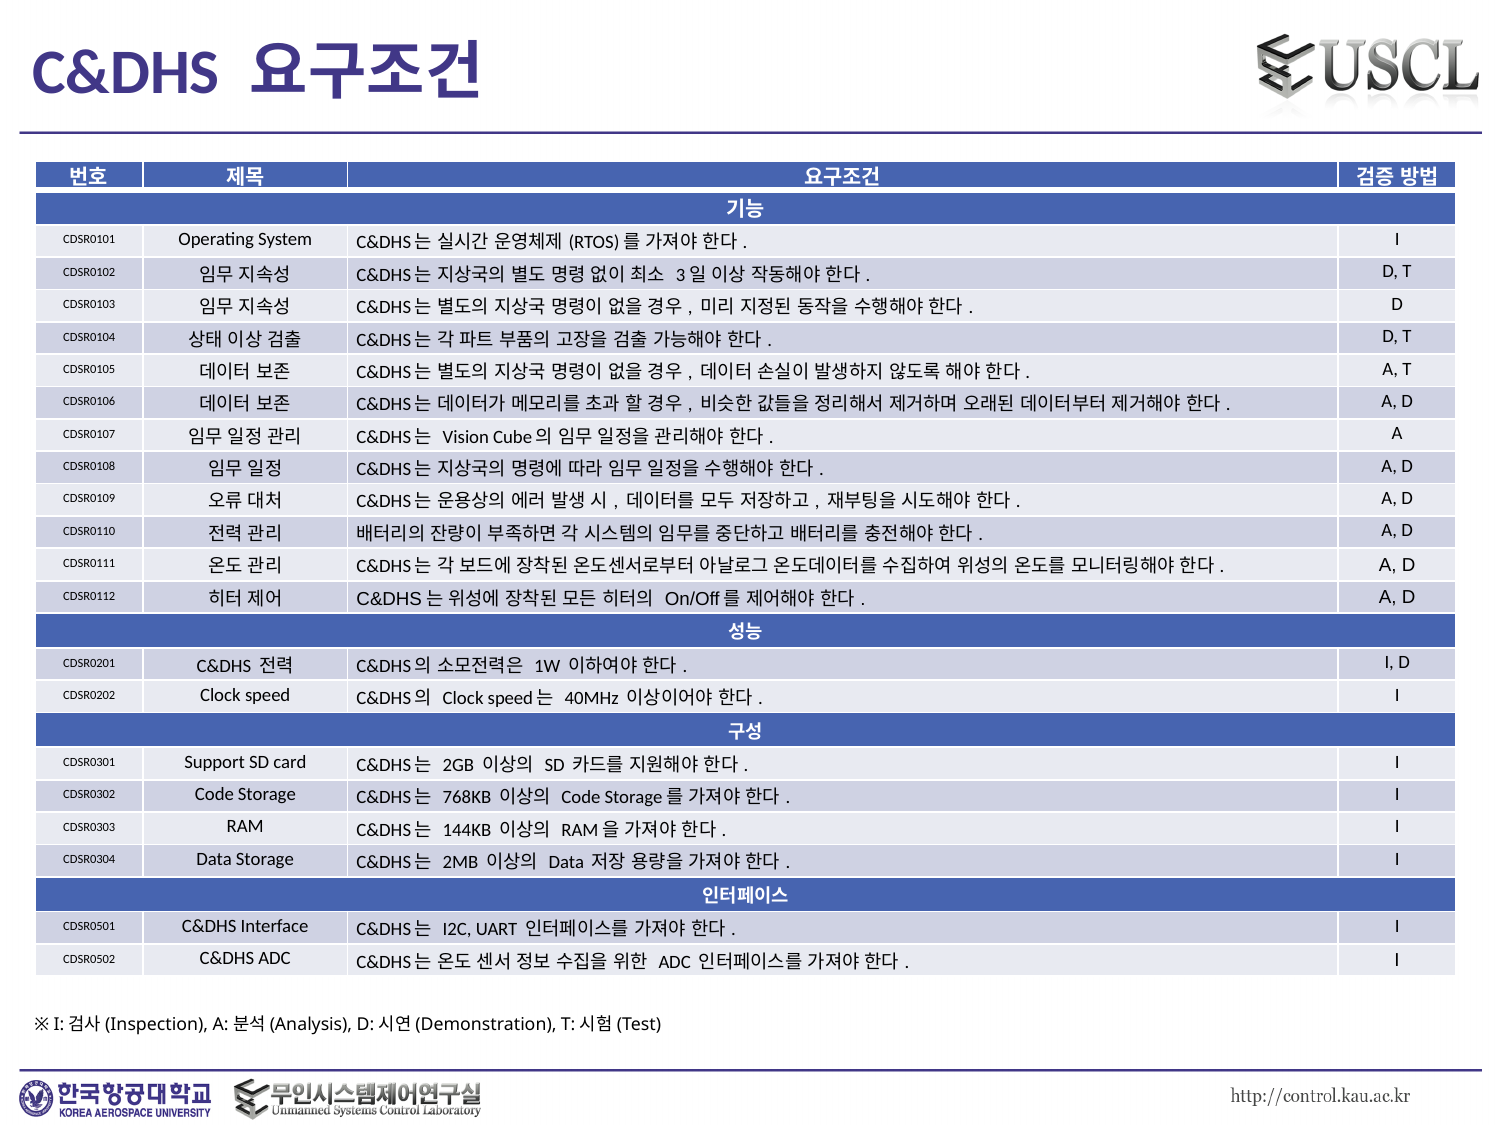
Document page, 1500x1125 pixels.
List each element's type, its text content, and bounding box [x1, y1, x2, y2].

table_cell C&DHS Interface [144, 912, 347, 943]
table_cell C&DHS는 768KB 이상의 Code Storage를 가져야 한다. [348, 781, 1337, 811]
table_cell A, D [1339, 484, 1455, 515]
table_cell CDSR0302 [36, 781, 142, 811]
table_cell I [1339, 748, 1455, 779]
table_cell CDSR0109 [36, 484, 142, 515]
table_header 번호 [36, 162, 142, 187]
table_cell C&DHS의 Clock speed는 40MHz 이상이어야 한다. [348, 681, 1337, 712]
table_cell A, T [1339, 355, 1455, 386]
table_cell C&DHS는 별도의 지상국 명령이 없을 경우, 데이터 손실이 발생하지 않도록 해야 한다. [348, 355, 1337, 386]
table_cell C&DHS는 각 보드에 장착된 온도센서로부터 아날로그 온도데이터를 수집하여 위성의 온도를 모니터링해야 한다. [348, 549, 1337, 580]
table_cell 전력 관리 [144, 517, 347, 547]
table_cell D, T [1339, 258, 1455, 289]
table_cell 오류 대처 [144, 484, 347, 515]
text_box ※ I:검사(Inspection), A:분석(Analysis), D:시연(Demonstration), T:시험(Test) [19, 1005, 676, 1042]
table_cell 상태 이상 검출 [144, 323, 347, 353]
table_cell CDSR0501 [36, 912, 142, 943]
table_cell 구성 [36, 713, 1455, 746]
table_cell CDSR0103 [36, 290, 142, 321]
table_cell Operating System [144, 226, 347, 256]
table_cell C&DHS는 지상국의 별도 명령 없이 최소 3일 이상 작동해야 한다. [348, 258, 1337, 289]
table_cell 임무 지속성 [144, 258, 347, 289]
table_cell C&DHS는 Vision Cube의 임무 일정을 관리해야 한다. [348, 420, 1337, 450]
table_cell C&DHS 전력 [144, 649, 347, 679]
table_cell CDSR0112 [36, 582, 142, 612]
table_cell A, D [1339, 549, 1455, 580]
table_cell CDSR0502 [36, 945, 142, 975]
table_cell 임무 일정 [144, 452, 347, 483]
table_cell C&DHS는 2GB 이상의 SD 카드를 지원해야 한다. [348, 748, 1337, 779]
table_cell CDSR0110 [36, 517, 142, 547]
table_cell CDSR0304 [36, 845, 142, 876]
table_cell C&DHS는 144KB 이상의 RAM을 가져야 한다. [348, 813, 1337, 844]
table_cell CDSR0105 [36, 355, 142, 386]
table_cell A, D [1339, 387, 1455, 418]
table_cell 성능 [36, 614, 1455, 647]
table_cell CDSR0107 [36, 420, 142, 450]
table_cell Support SD card [144, 748, 347, 779]
table_header 제목 [144, 162, 347, 187]
table_cell I, D [1339, 649, 1455, 679]
table_cell D [1339, 290, 1455, 321]
table_cell 인터페이스 [36, 878, 1455, 911]
table_cell 기능 [36, 193, 1455, 224]
table_cell D, T [1339, 323, 1455, 353]
table_cell C&DHS는 실시간 운영체제(RTOS)를 가져야 한다. [348, 226, 1337, 256]
picture [0, 0, 1500, 1125]
table_cell CDSR0202 [36, 681, 142, 712]
table_cell CDSR0303 [36, 813, 142, 844]
table_cell CDSR0301 [36, 748, 142, 779]
table_cell C&DHS ADC [144, 945, 347, 975]
table_cell RAM [144, 813, 347, 844]
table_header 검증 방법 [1339, 162, 1455, 187]
table_cell I [1339, 912, 1455, 943]
table_cell Clock speed [144, 681, 347, 712]
table_cell A [1339, 420, 1455, 450]
table_cell 히터 제어 [144, 582, 347, 612]
table_cell C&DHS의 소모전력은 1W 이하여야 한다. [348, 649, 1337, 679]
table_cell I [1339, 945, 1455, 975]
table_cell CDSR0106 [36, 387, 142, 418]
table_header 요구조건 [348, 162, 1337, 187]
table_cell 데이터 보존 [144, 387, 347, 418]
table_cell 데이터 보존 [144, 355, 347, 386]
table_cell C&DHS는 지상국의 명령에 따라 임무 일정을 수행해야 한다. [348, 452, 1337, 483]
table_cell C&DHS는 I2C, UART 인터페이스를 가져야 한다. [348, 912, 1337, 943]
table_cell I [1339, 681, 1455, 712]
table_cell CDSR0201 [36, 649, 142, 679]
table_cell C&DHS는 위성에 장착된 모든 히터의 On/Off를 제어해야 한다. [348, 582, 1337, 612]
table_cell A, D [1339, 517, 1455, 547]
table_cell A, D [1339, 582, 1455, 612]
table_cell A, D [1339, 452, 1455, 483]
table_cell C&DHS는 운용상의 에러 발생 시, 데이터를 모두 저장하고, 재부팅을 시도해야 한다. [348, 484, 1337, 515]
table_cell 임무 일정 관리 [144, 420, 347, 450]
table_cell CDSR0101 [36, 226, 142, 256]
table_cell C&DHS는 각 파트 부품의 고장을 검출 가능해야 한다. [348, 323, 1337, 353]
table_cell CDSR0104 [36, 323, 142, 353]
table_cell 임무 지속성 [144, 290, 347, 321]
title C&DHS 요구조건 [19, 16, 907, 120]
table_cell Code Storage [144, 781, 347, 811]
table_cell Data Storage [144, 845, 347, 876]
table_cell I [1339, 226, 1455, 256]
table_cell 온도 관리 [144, 549, 347, 580]
table_cell CDSR0102 [36, 258, 142, 289]
table_cell C&DHS는 데이터가 메모리를 초과 할 경우, 비슷한 값들을 정리해서 제거하며 오래된 데이터부터 제거해야 한다. [348, 387, 1337, 418]
table_cell I [1339, 845, 1455, 876]
table_cell I [1339, 813, 1455, 844]
table_cell C&DHS는 별도의 지상국 명령이 없을 경우, 미리 지정된 동작을 수행해야 한다. [348, 290, 1337, 321]
table_cell I [1339, 781, 1455, 811]
table_cell C&DHS는 2MB 이상의 Data 저장 용량을 가져야 한다. [348, 845, 1337, 876]
table_cell C&DHS는 온도 센서 정보 수집을 위한 ADC 인터페이스를 가져야 한다. [348, 945, 1337, 975]
table_cell 배터리의 잔량이 부족하면 각 시스템의 임무를 중단하고 배터리를 충전해야 한다. [348, 517, 1337, 547]
table_cell CDSR0111 [36, 549, 142, 580]
table_cell CDSR0108 [36, 452, 142, 483]
